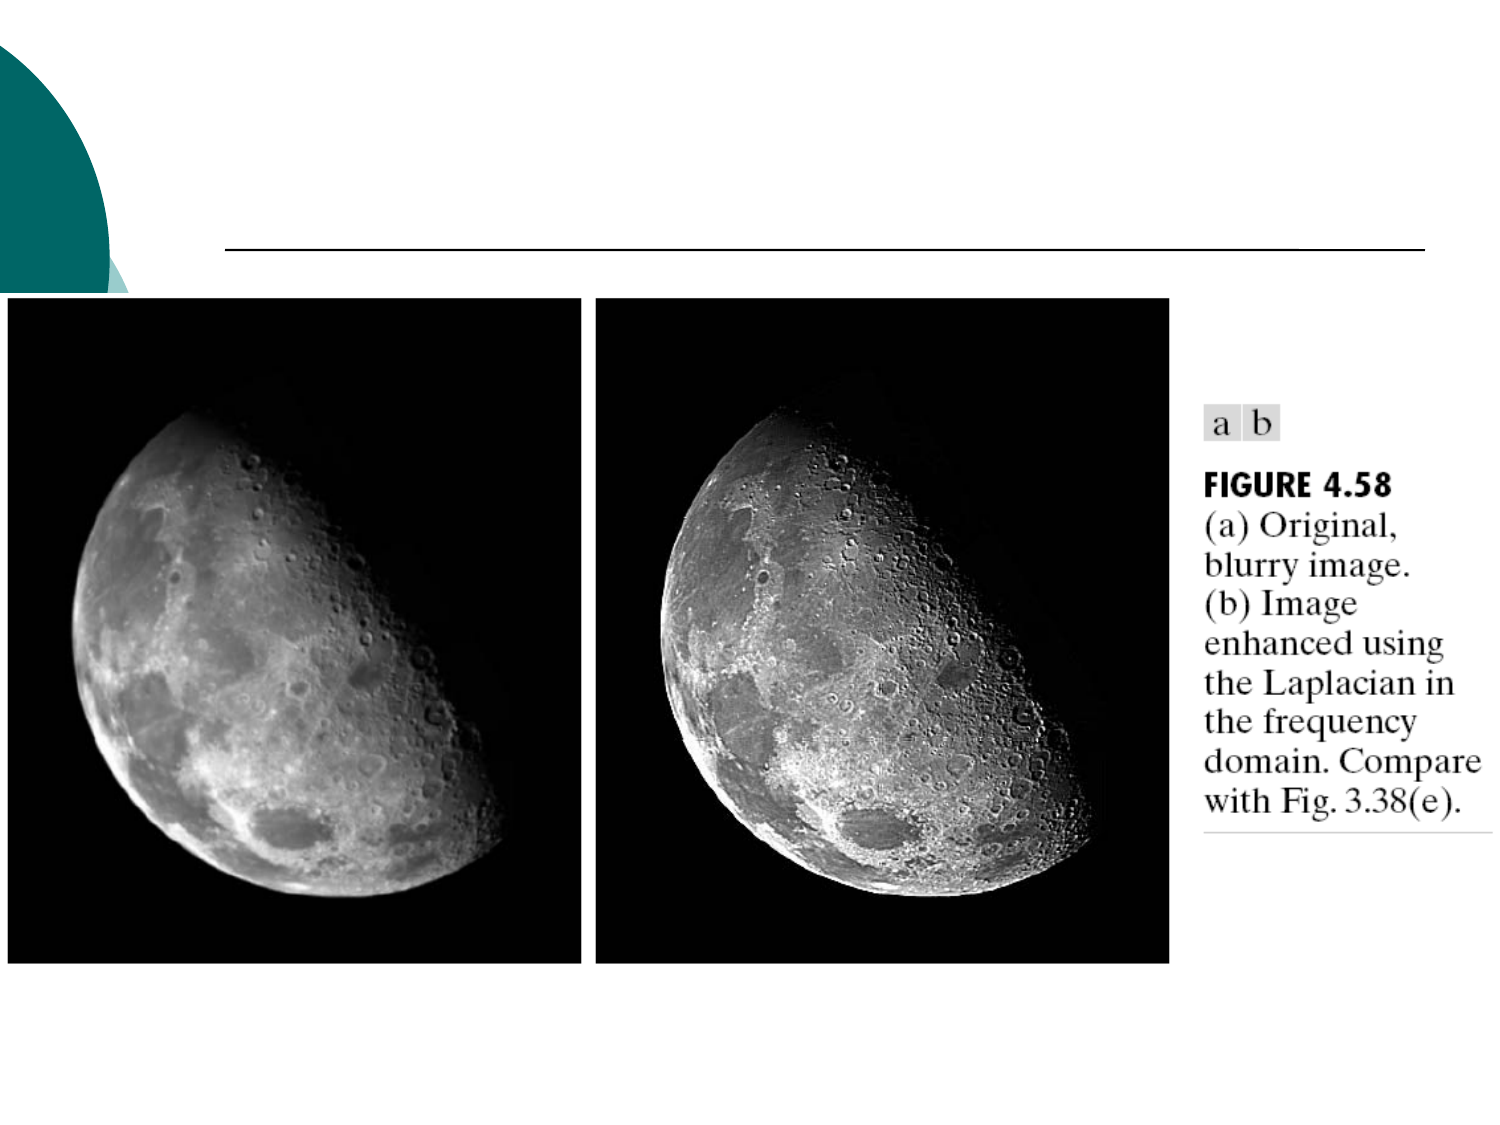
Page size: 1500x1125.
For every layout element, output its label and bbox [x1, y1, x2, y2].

picture [1194, 397, 1500, 840]
picture [0, 293, 1176, 973]
